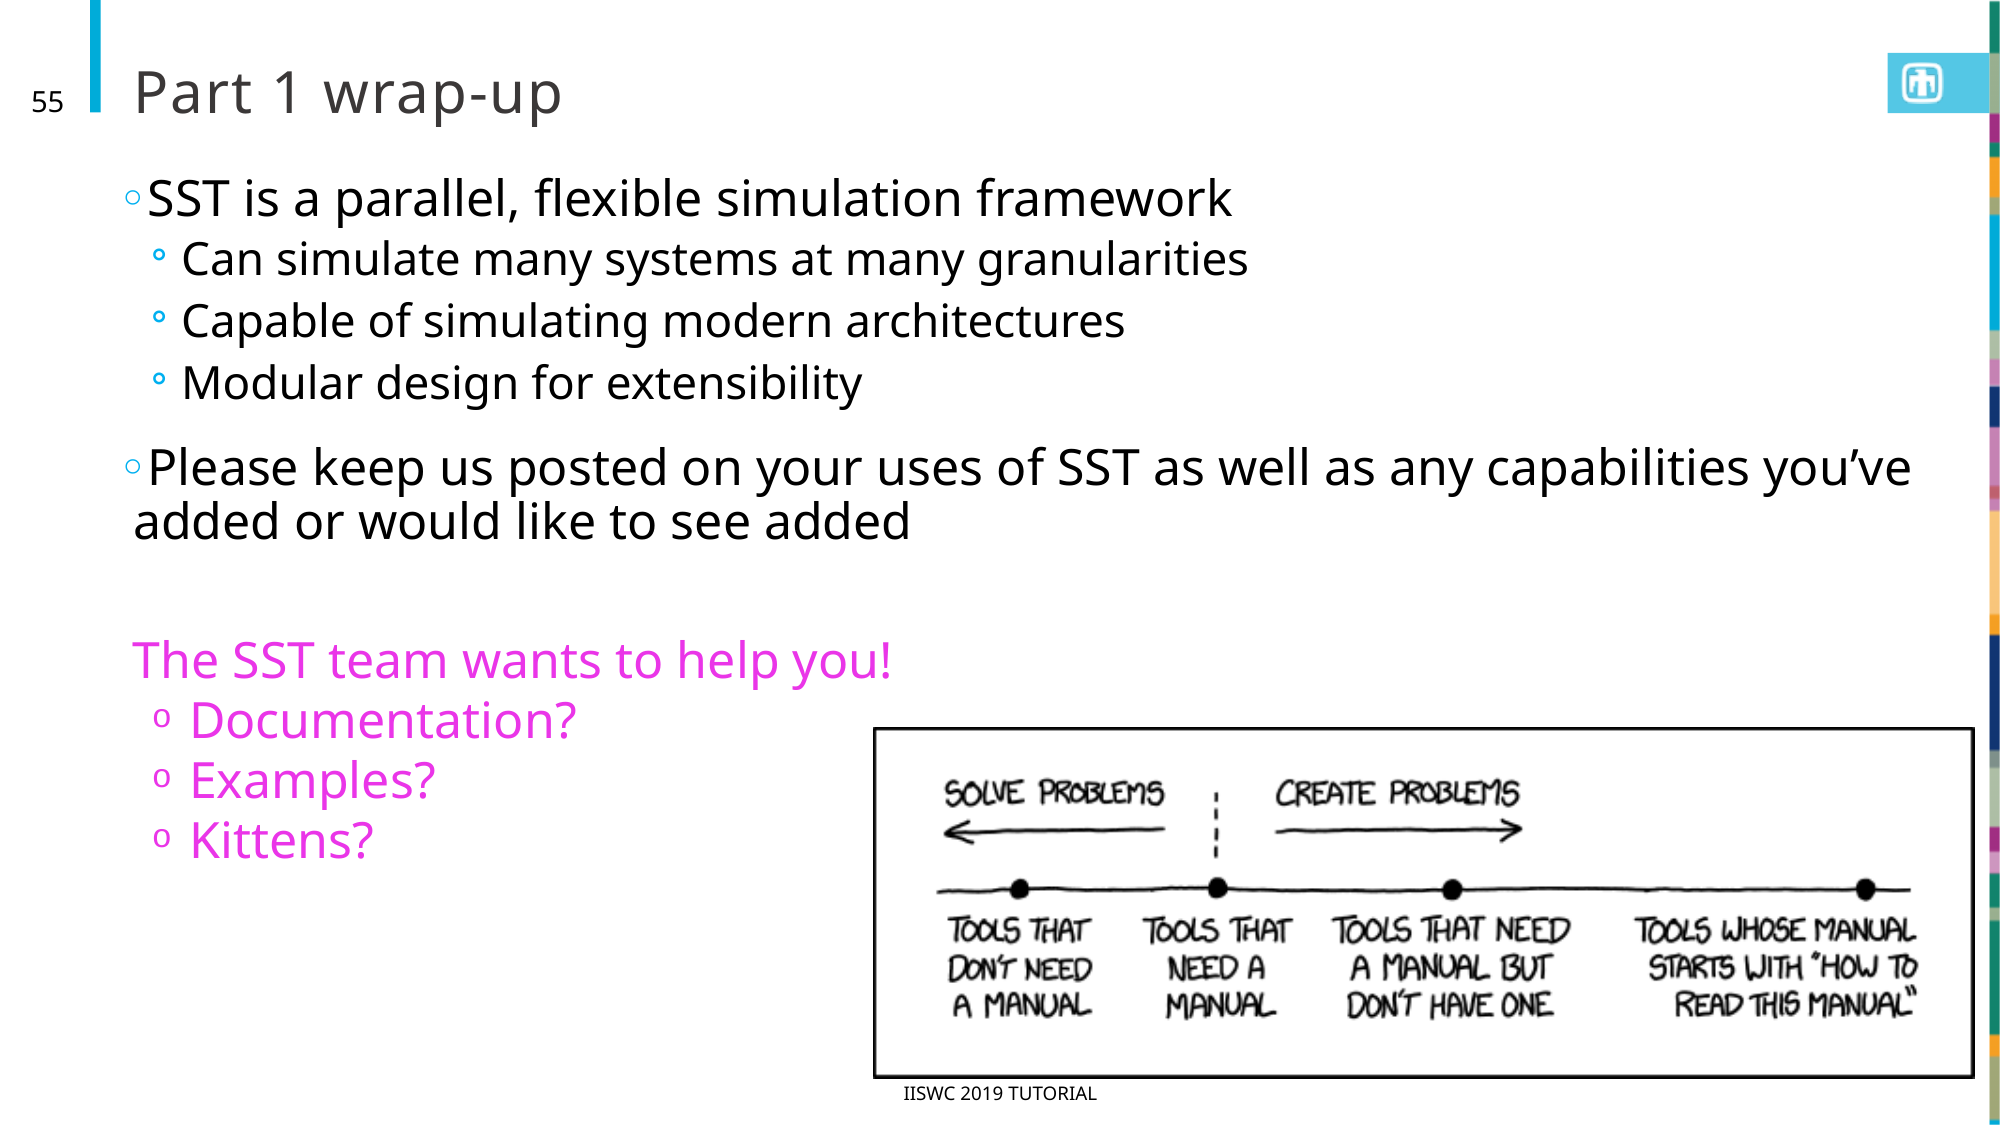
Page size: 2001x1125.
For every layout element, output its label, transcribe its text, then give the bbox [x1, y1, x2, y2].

title Part 1 wrap-up [118, 39, 1769, 133]
footer IISWC 2019 Tutorial [604, 1063, 1396, 1124]
slide_number 55 [10, 73, 80, 133]
picture [1901, 62, 1944, 104]
picture [873, 727, 1975, 1079]
text_box The SST team wants to help you! Documentation? Examples? Kittens? [118, 621, 1198, 876]
picture [1990, 1, 1999, 215]
picture [1990, 330, 1999, 1120]
list SST is a parallel, flexible simulation framework Can simulate many systems at many granularities Capable of simulating modern architectures Modular design for extensibility Please keep us posted on your uses of SST as well as any capabilities you’ve added or would like to see added [118, 166, 1927, 622]
